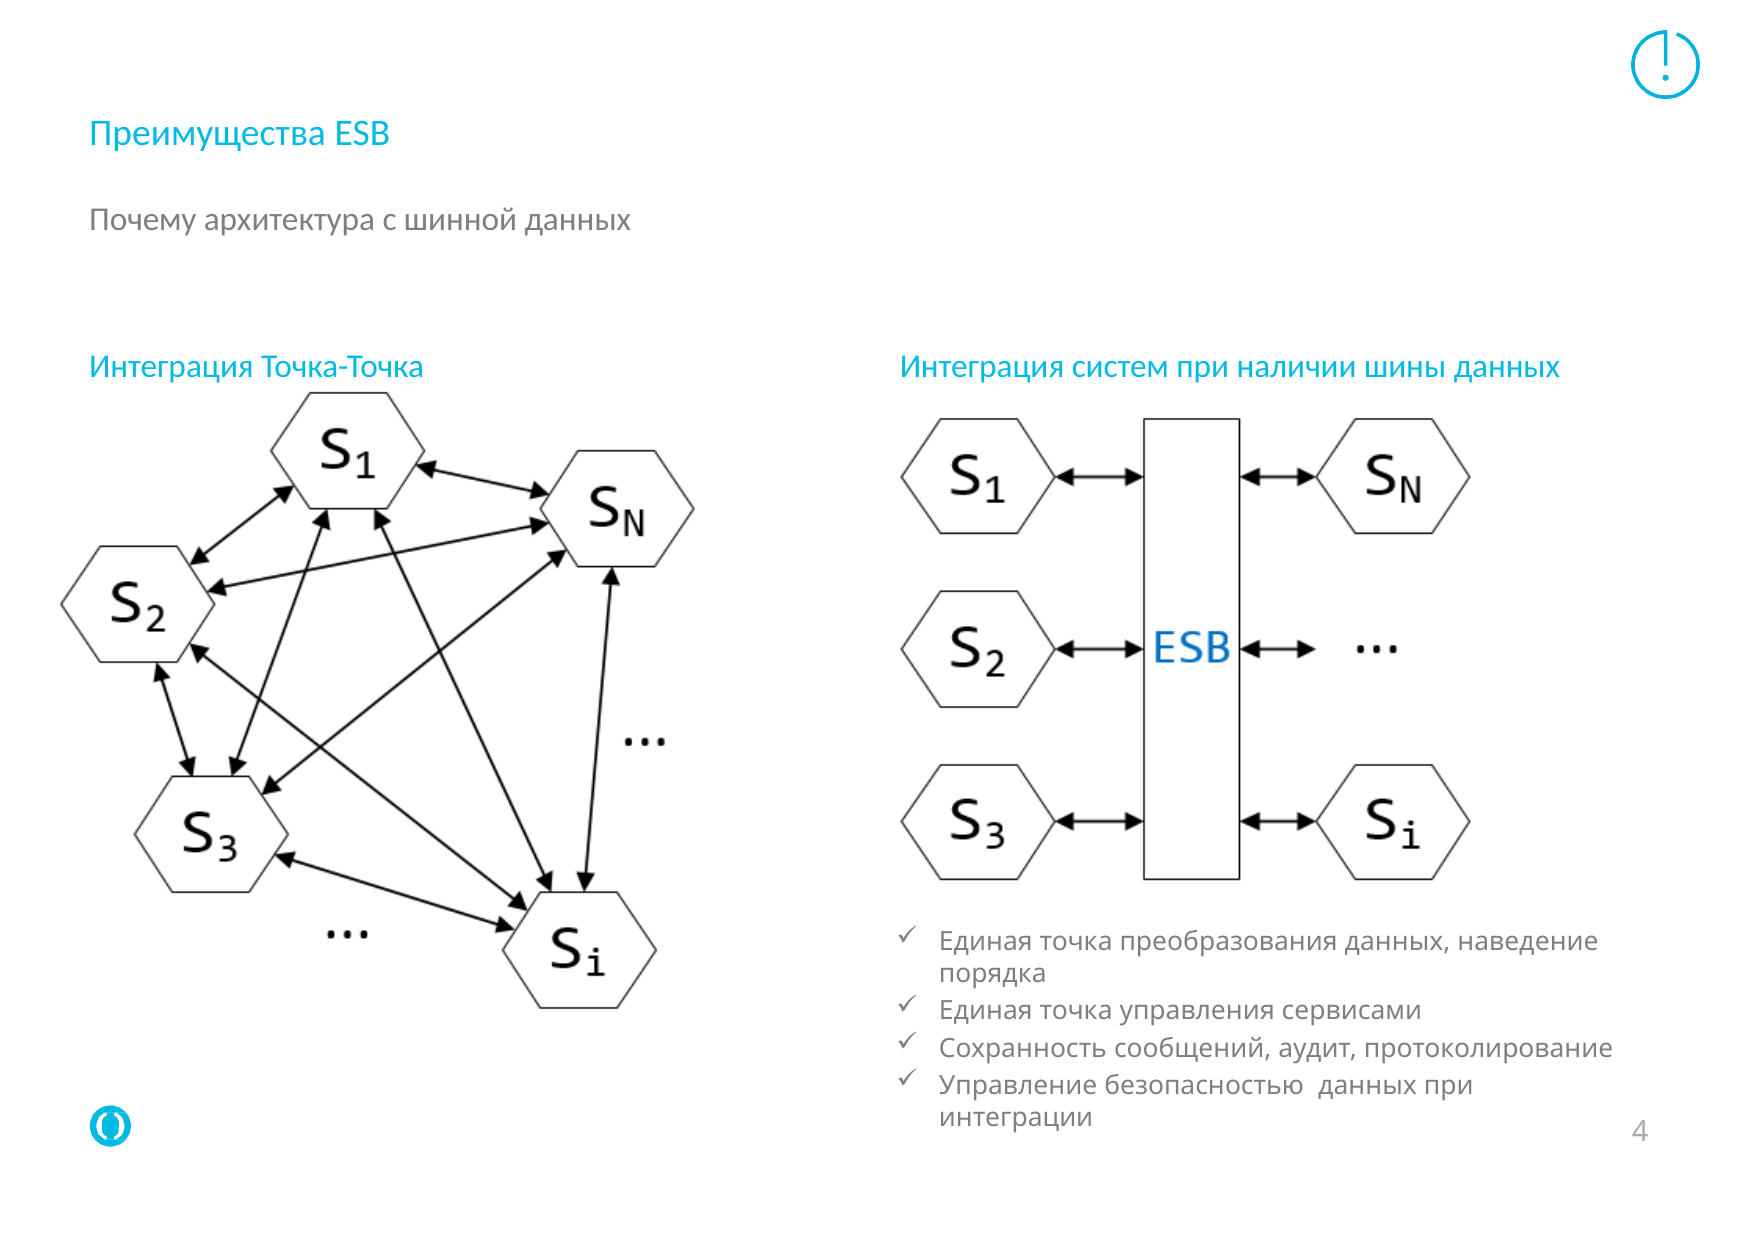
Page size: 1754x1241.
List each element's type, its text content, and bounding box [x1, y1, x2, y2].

picture [1631, 29, 1664, 55]
picture [48, 383, 712, 1021]
picture [878, 395, 1480, 897]
list Почему архитектура с шинной данных [72, 188, 1651, 259]
list Интеграция систем при наличии шины данных [882, 335, 1593, 446]
list Единая точка преобразования данных, наведение порядка Единая точка управления сервисами Сохранность сообщений, аудит, протоколирование Управление безопасностью данных при интеграции [879, 915, 1645, 1152]
picture [1631, 74, 1655, 99]
picture [1676, 67, 1701, 99]
list Преимущества ESB [72, 99, 1651, 186]
list Интеграция Точка-Точка [72, 335, 795, 446]
slide_number 4 [1256, 1099, 1666, 1166]
picture [1636, 29, 1701, 95]
